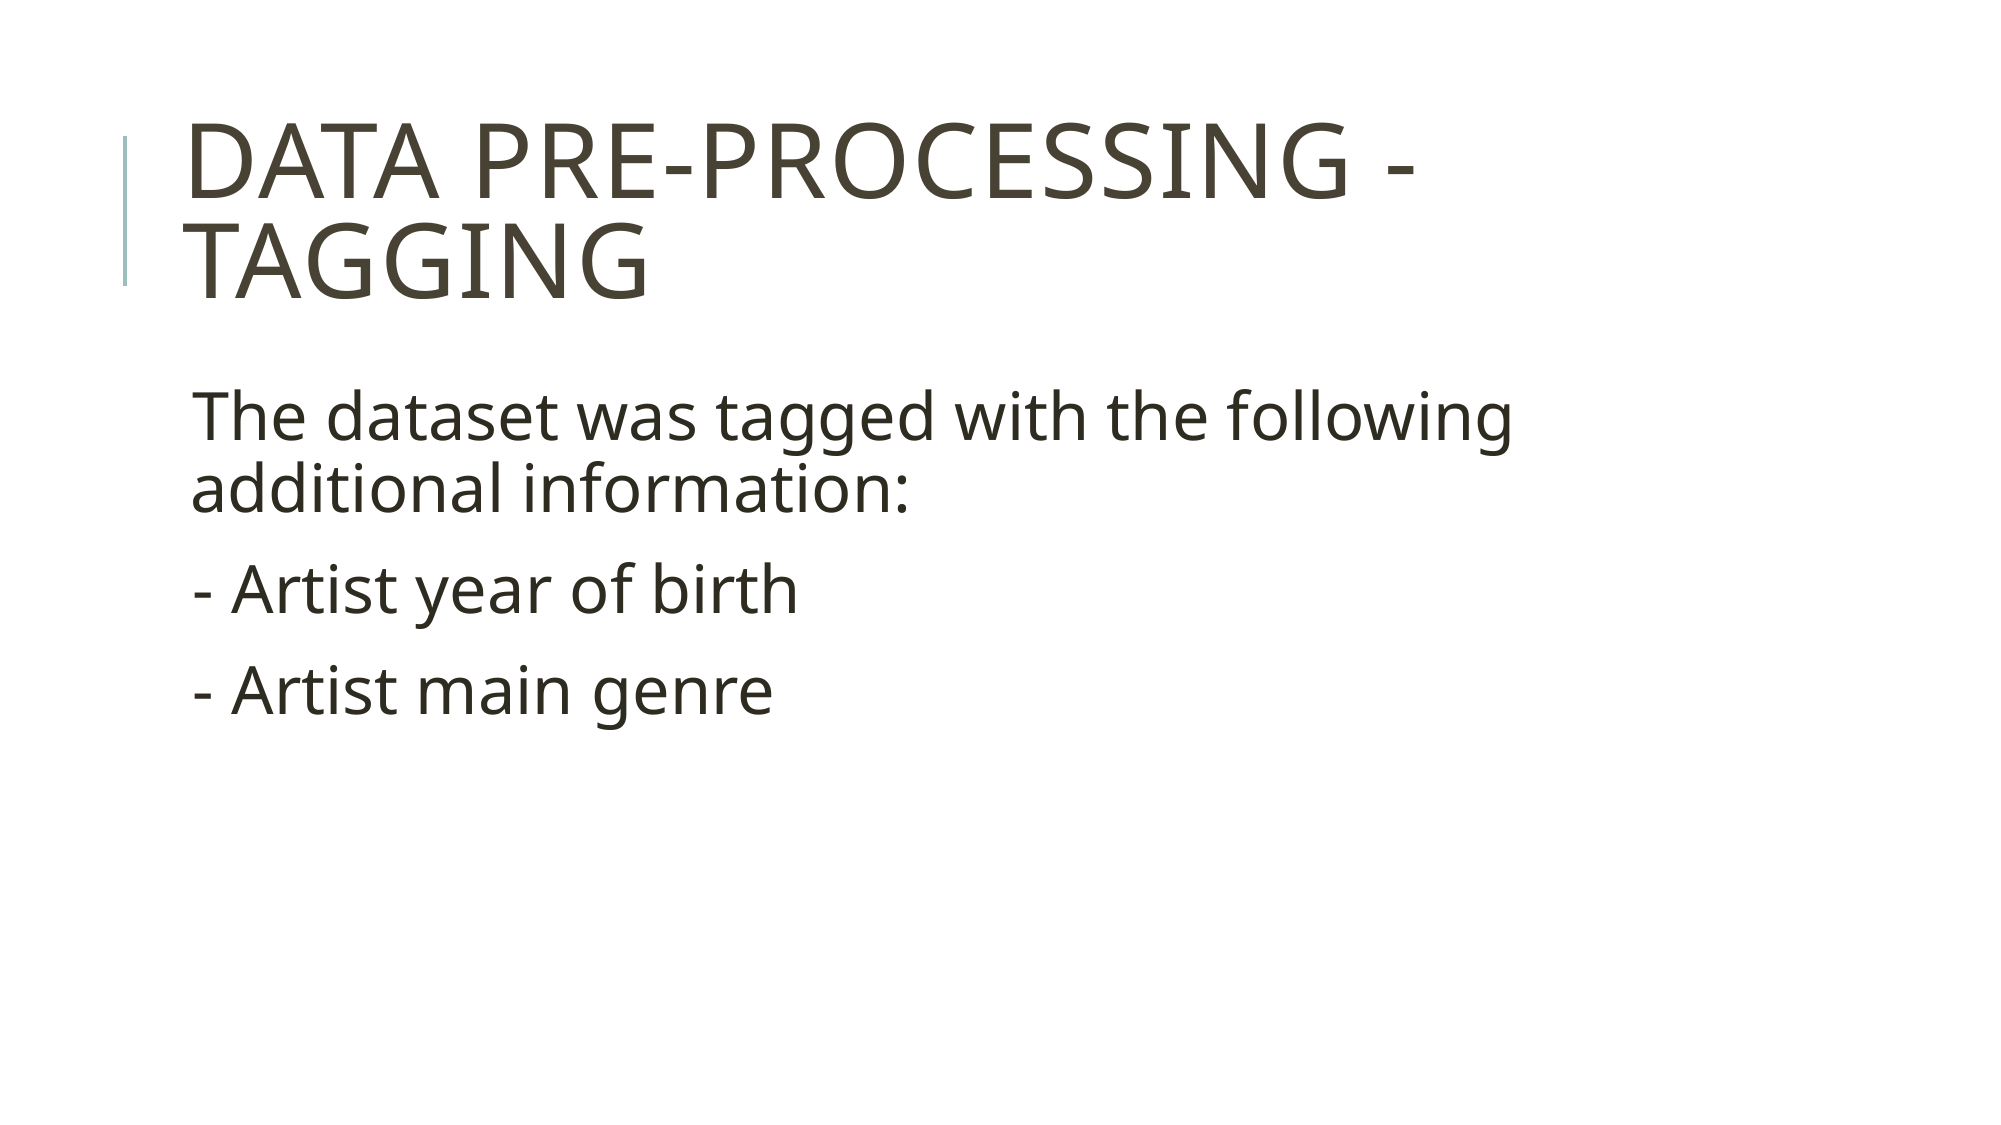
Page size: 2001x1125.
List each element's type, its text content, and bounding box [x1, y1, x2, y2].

title Data pre-processing - tagging [168, 96, 1763, 342]
list The dataset was tagged with the following additional information: - Artist year of birth - Artist main genre [168, 375, 1763, 1035]
